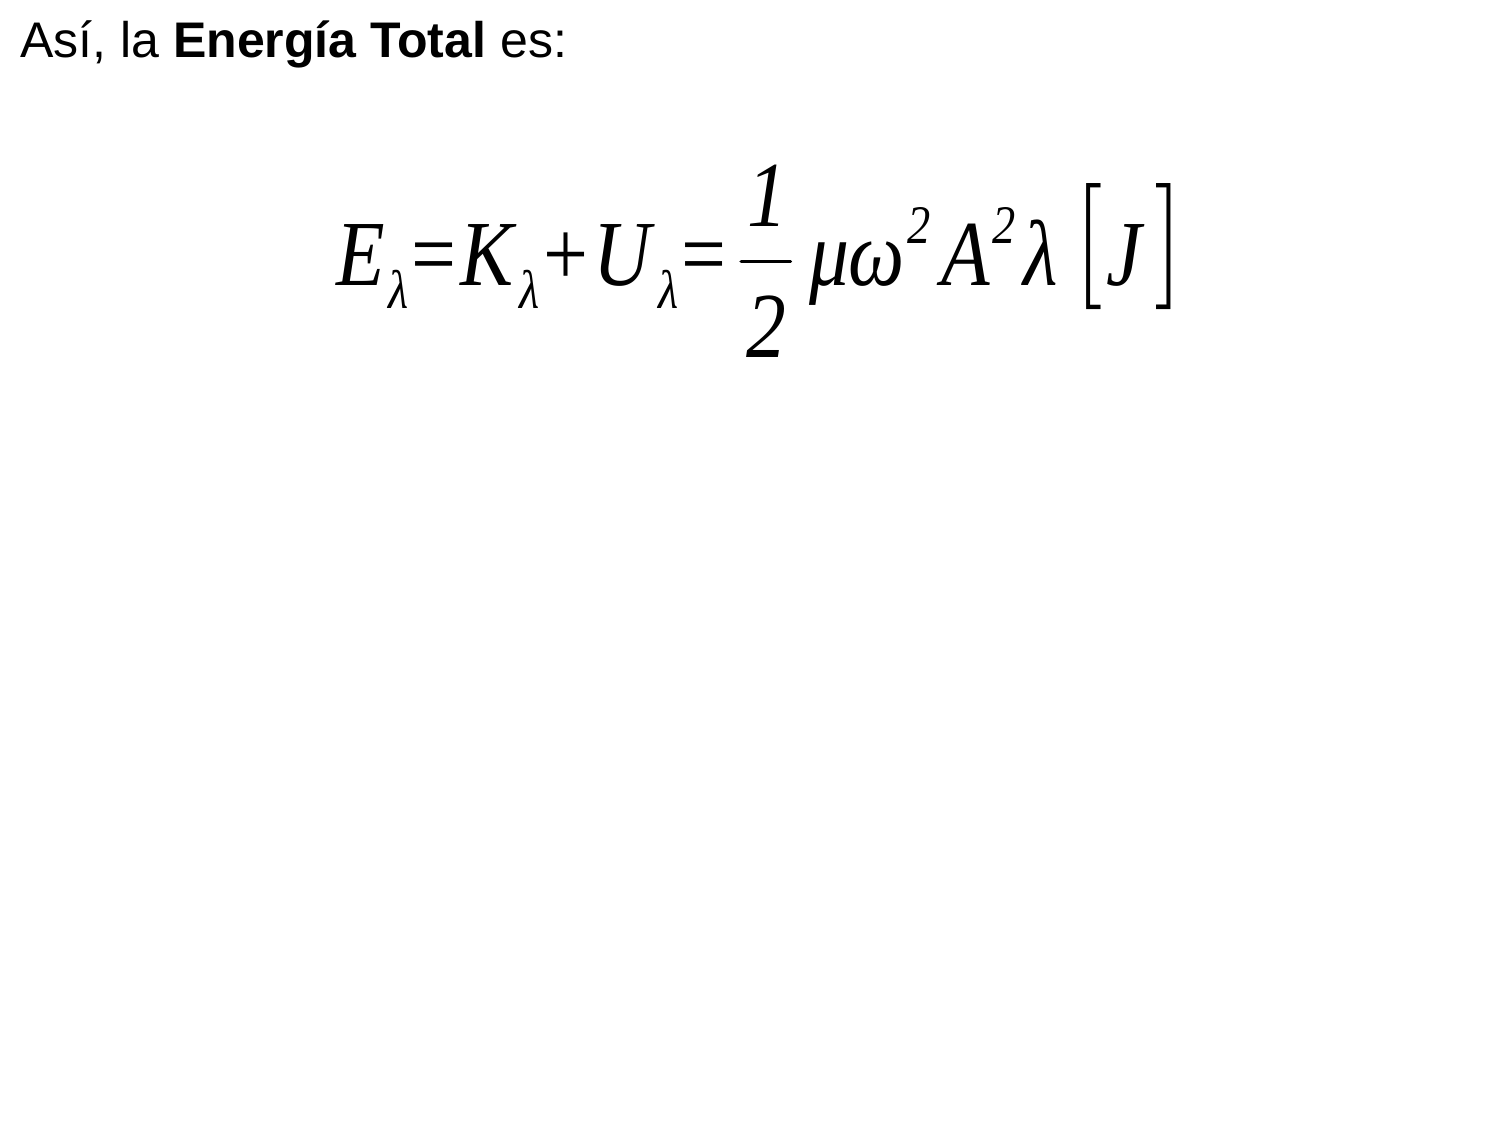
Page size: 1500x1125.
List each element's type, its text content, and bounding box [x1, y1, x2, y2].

text_box Así, la Energía Total es: [5, 0, 1500, 76]
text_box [321, 136, 1184, 379]
